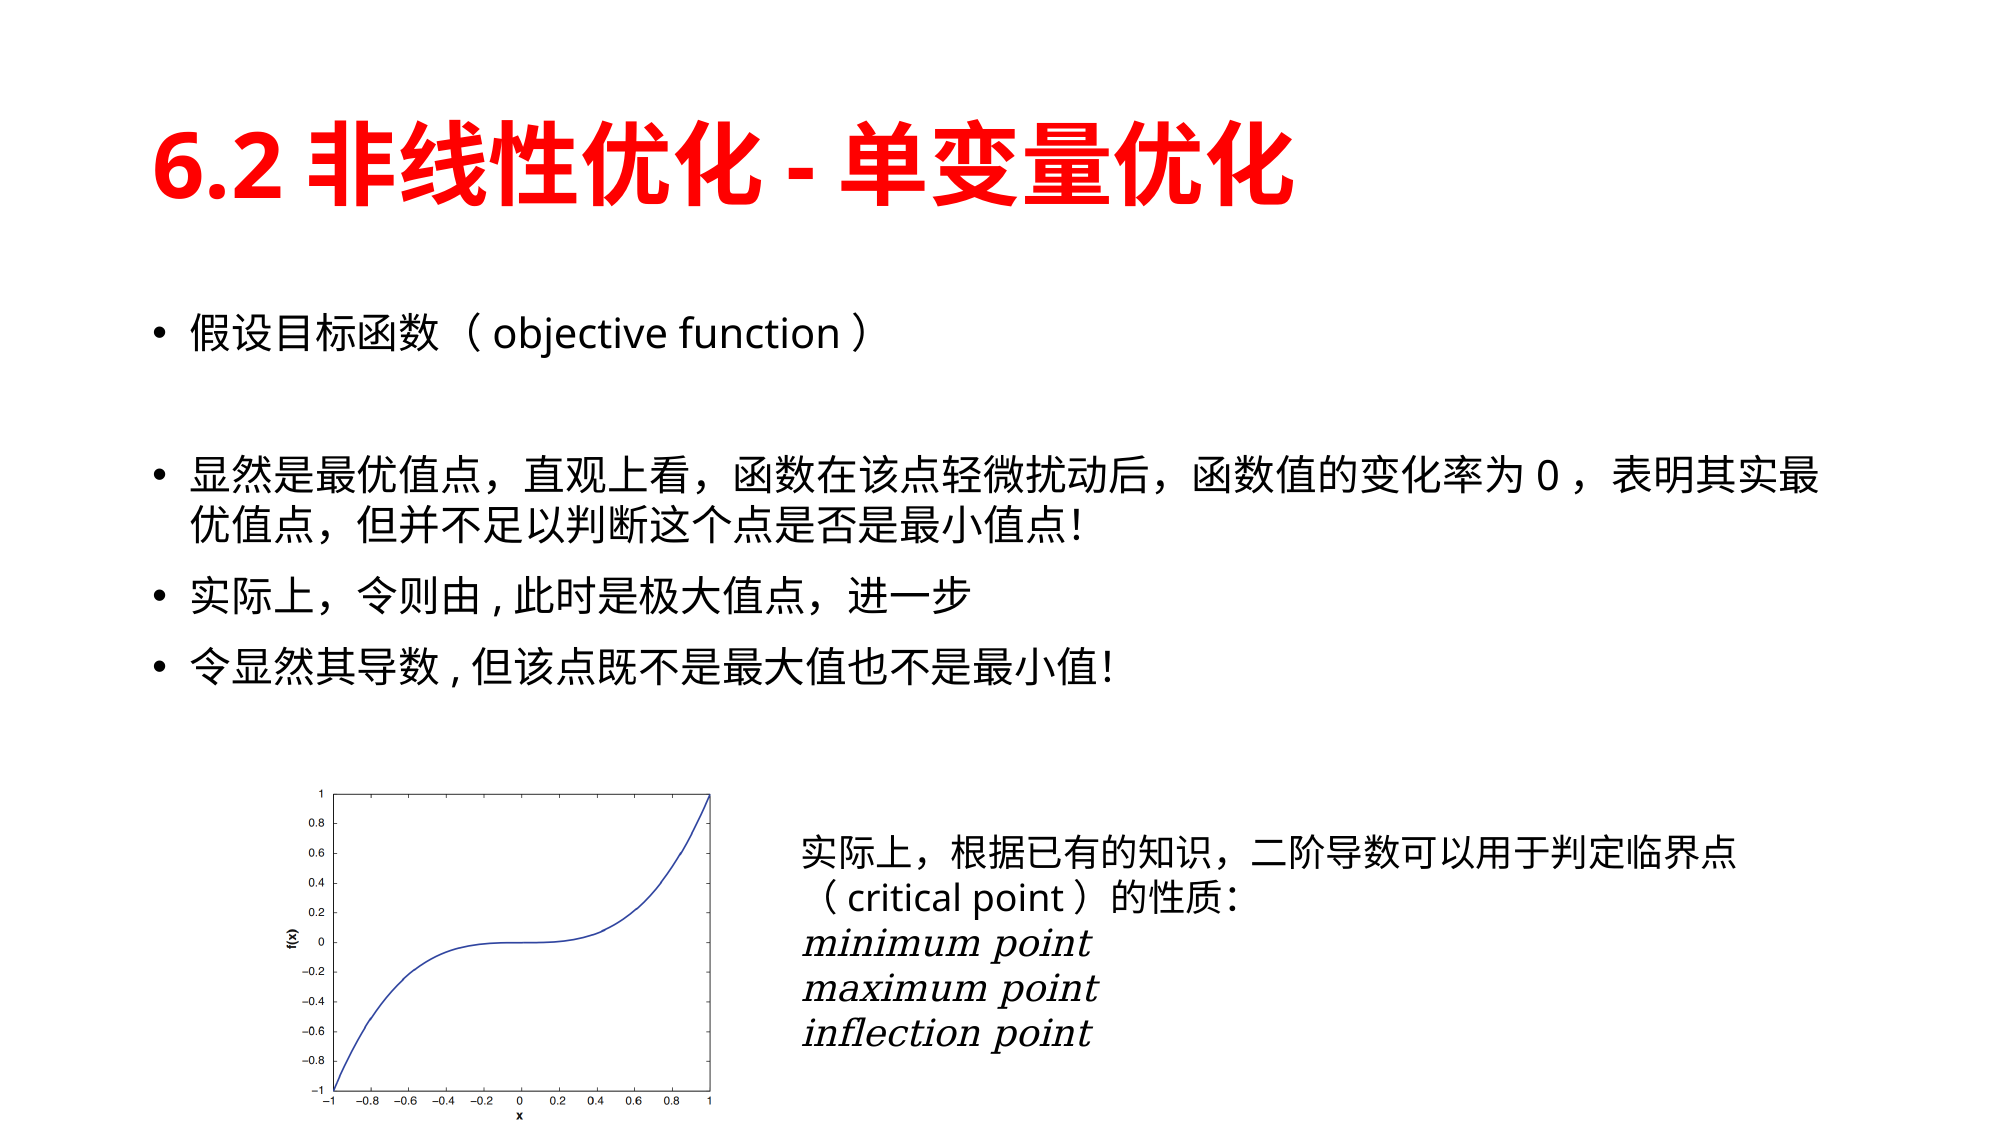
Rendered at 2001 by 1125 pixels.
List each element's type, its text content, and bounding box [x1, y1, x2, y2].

picture [282, 785, 725, 1125]
title 6.2非线性优化-单变量优化 [137, 59, 1863, 278]
